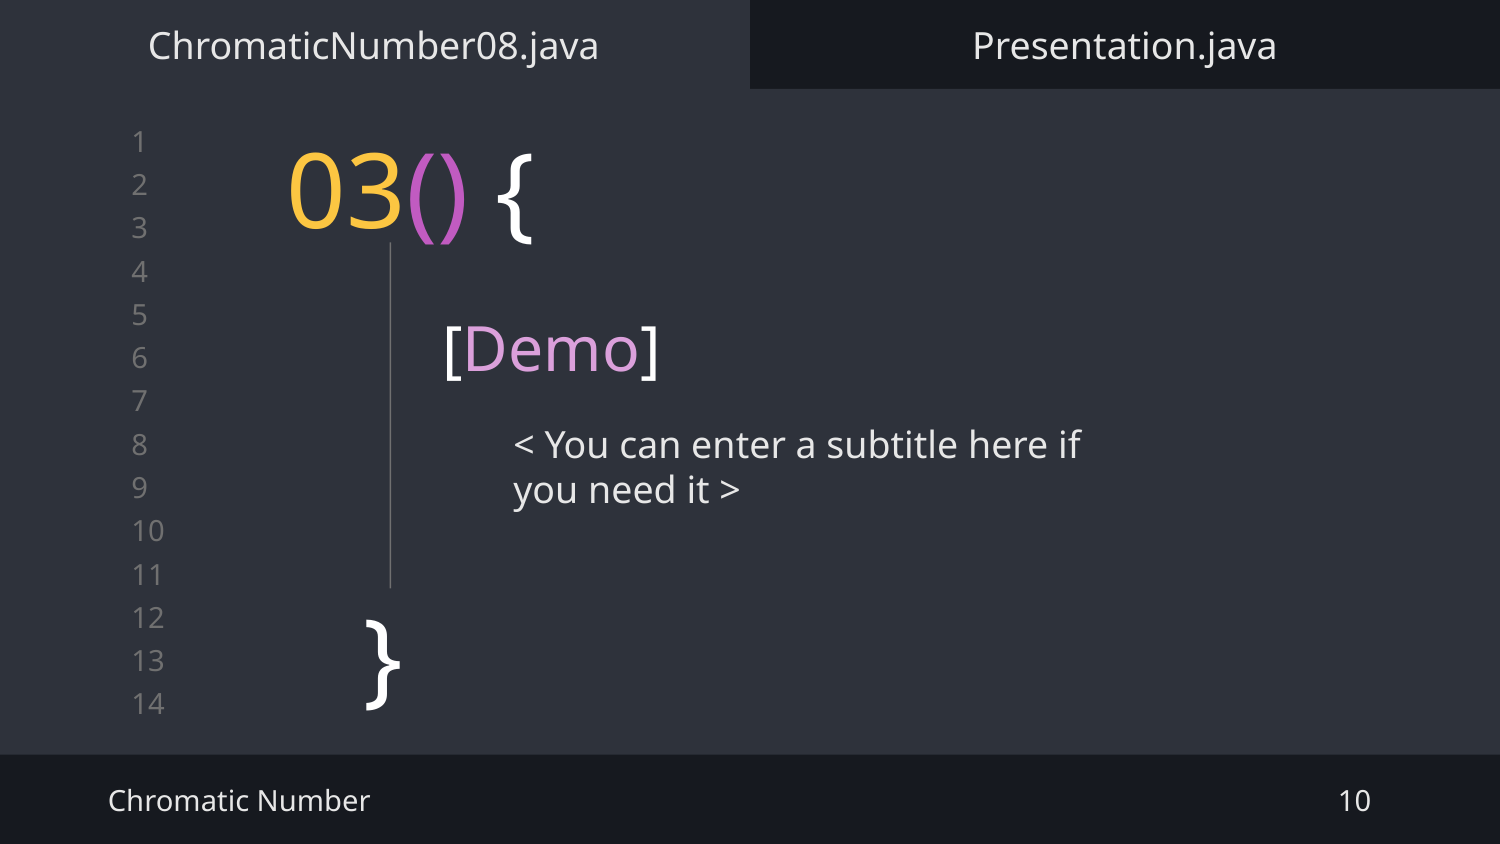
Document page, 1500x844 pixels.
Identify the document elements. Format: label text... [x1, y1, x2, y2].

text_box Chromatic Number 10 [93, 770, 1433, 829]
title 03() { [182, 96, 640, 278]
subtitle Presentation.java [750, 15, 1500, 74]
text_box } [348, 588, 432, 717]
subtitle ChromaticNumber08.java [0, 15, 749, 74]
subtitle < You can enter a subtitle here if you need it > [498, 401, 1149, 530]
title [Demo] [427, 302, 1310, 391]
